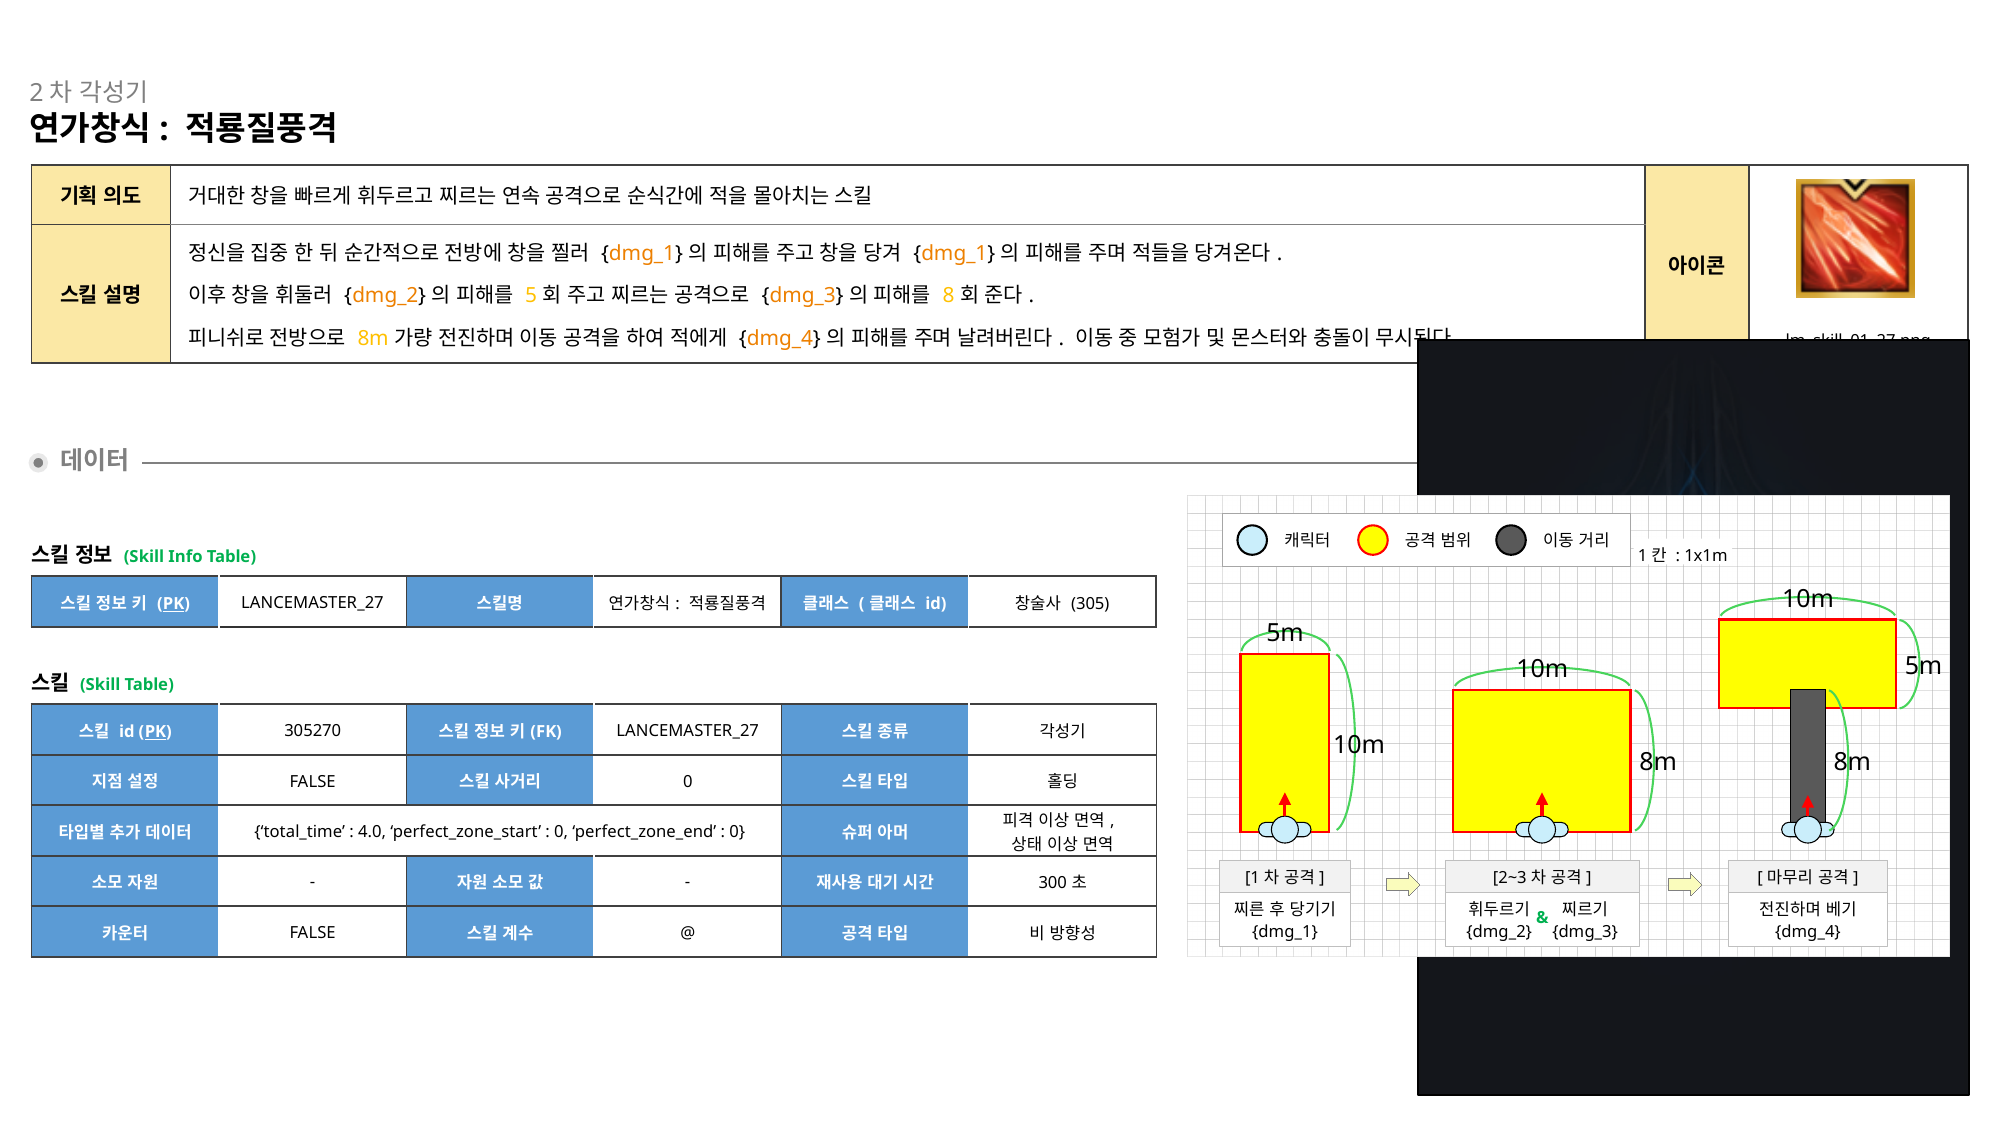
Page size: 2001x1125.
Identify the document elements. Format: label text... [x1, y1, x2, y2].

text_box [0, 28, 706, 166]
table_cell 0 [595, 756, 781, 804]
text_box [1418, 339, 1969, 1095]
table_header 스킬 종류 [782, 705, 968, 754]
text_box 스킬 (Skill Table) [31, 669, 175, 703]
table_header lm_skill_01_27.png [1750, 166, 1967, 339]
table_header 305270 [220, 705, 406, 754]
table_header 스킬 정보 키(FK) [407, 705, 593, 754]
table_cell 지점 설정 [32, 756, 218, 804]
table_cell {‘total_time’ : 4.0, ‘perfect_zone_start’ : 0, ‘perfect_zone_end’ : 0} [220, 806, 781, 855]
text_box 스킬 정보 (Skill Info Table) [31, 541, 257, 575]
table_cell - [220, 857, 406, 905]
table_header 스킬 정보 키 (PK) [32, 577, 218, 626]
table_header 거대한 창을 빠르게 휘두르고 찌르는 연속 공격으로 순식간에 적을 몰아치는 스킬 [171, 166, 1644, 224]
table_header 스킬 id (PK) [32, 705, 218, 754]
table_cell - [595, 857, 781, 905]
table_cell 스킬 사거리 [407, 756, 593, 804]
table_header 창술사 (305) [969, 577, 1155, 626]
table_cell FALSE [220, 756, 406, 804]
table_cell 스킬 계수 [407, 907, 593, 956]
table_header 기획 의도 [32, 166, 170, 224]
table_header 각성기 [970, 705, 1156, 754]
table_cell 재사용 대기 시간 [782, 857, 968, 905]
table_cell @ [595, 907, 781, 956]
table_cell 스킬 타입 [782, 756, 968, 804]
table_cell 카운터 [32, 907, 218, 956]
table_cell 자원 소모 값 [407, 857, 593, 905]
table_header LANCEMASTER_27 [595, 705, 781, 754]
table_cell 비 방향성 [970, 907, 1156, 956]
table_header 클래스 (클래스 id) [782, 577, 968, 626]
table_cell 300초 [970, 857, 1156, 905]
picture [1795, 178, 1916, 299]
table_header 연가창식: 적룡질풍격 [594, 577, 780, 626]
table_cell 공격 타입 [782, 907, 968, 956]
table_header 스킬명 [407, 577, 593, 626]
table_cell 피격 이상 면역, 상태 이상 면역 [970, 806, 1156, 855]
table_header LANCEMASTER_27 [220, 577, 406, 626]
table_cell 홀딩 [970, 756, 1156, 804]
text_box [30, 429, 1418, 497]
table_cell 스킬 설명 [32, 225, 170, 362]
table_cell 타입별 추가 데이터 [32, 806, 218, 855]
table_cell 슈퍼 아머 [782, 806, 968, 855]
table_cell 소모 자원 [32, 857, 218, 905]
table_header 아이콘 [1646, 166, 1748, 339]
table_cell 정신을 집중 한 뒤 순간적으로 전방에 창을 찔러 {dmg_1}의 피해를 주고 창을 당겨 {dmg_1}의 피해를 주며 적들을 당겨온다. 이후 창을 휘둘러 {dmg_2}의 피해를 5회 주고 찌르는 공격으로 {dmg_3}의 피해를 8회 준다. 피니쉬로 전방으로 8m가량 전진하며 이동 공격을 하여 적에게 {dmg_4}의 피해를 주며 날려버린다. 이동 중 모험가 및 몬스터와 충돌이 무시된다. [171, 225, 1644, 362]
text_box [1186, 495, 1964, 958]
table_cell FALSE [220, 907, 406, 956]
